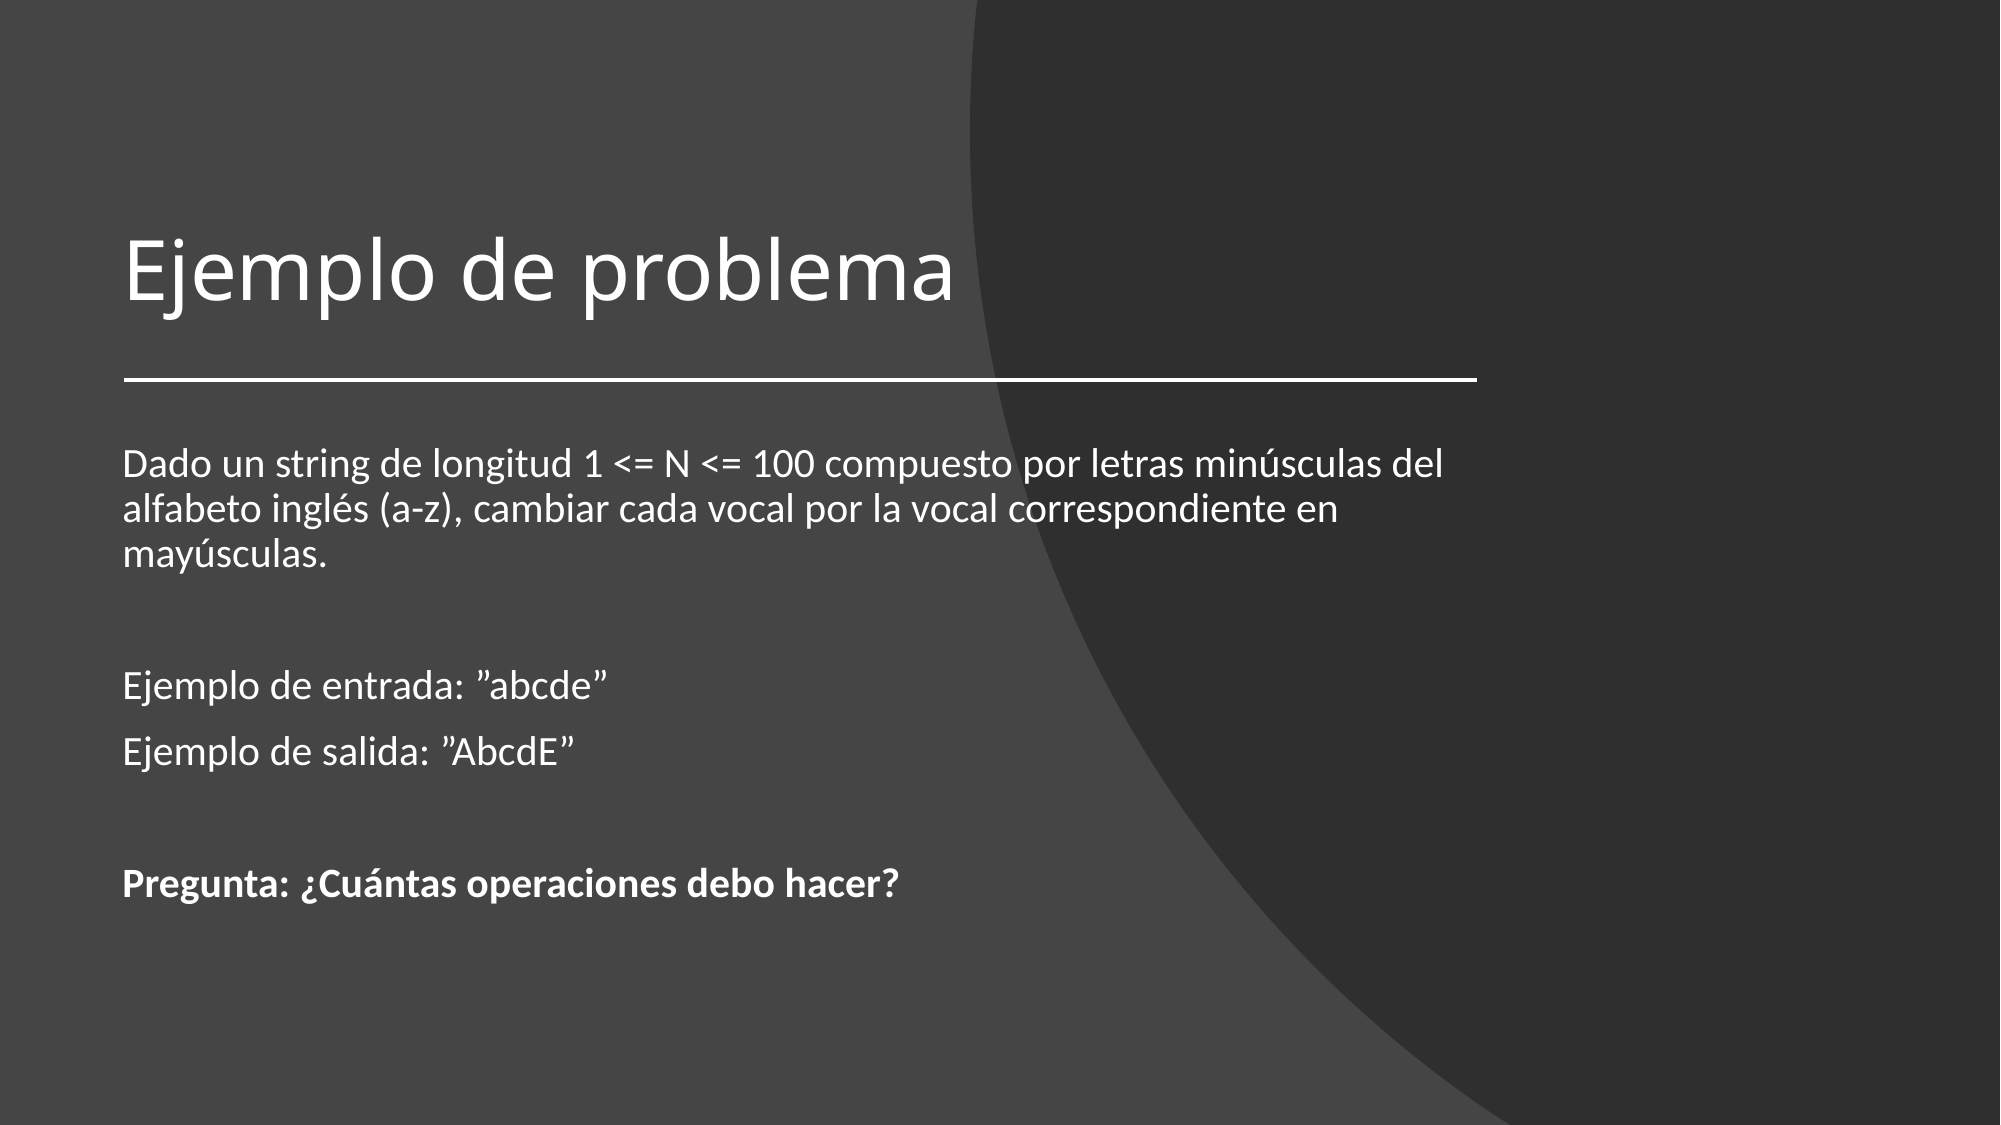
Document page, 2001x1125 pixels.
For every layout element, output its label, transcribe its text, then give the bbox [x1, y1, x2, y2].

list Dado un string de longitud 1 <= N <= 100 compuesto por letras minúsculas del alfabeto inglés (a-z), cambiar cada vocal por la vocal correspondiente en mayúsculas. Ejemplo de entrada: ”abcde” Ejemplo de salida: ”AbcdE” Pregunta: ¿Cuántas operaciones debo hacer? [107, 433, 1550, 980]
title Ejemplo de problema [107, 59, 1586, 327]
text_box [971, 0, 2000, 1125]
